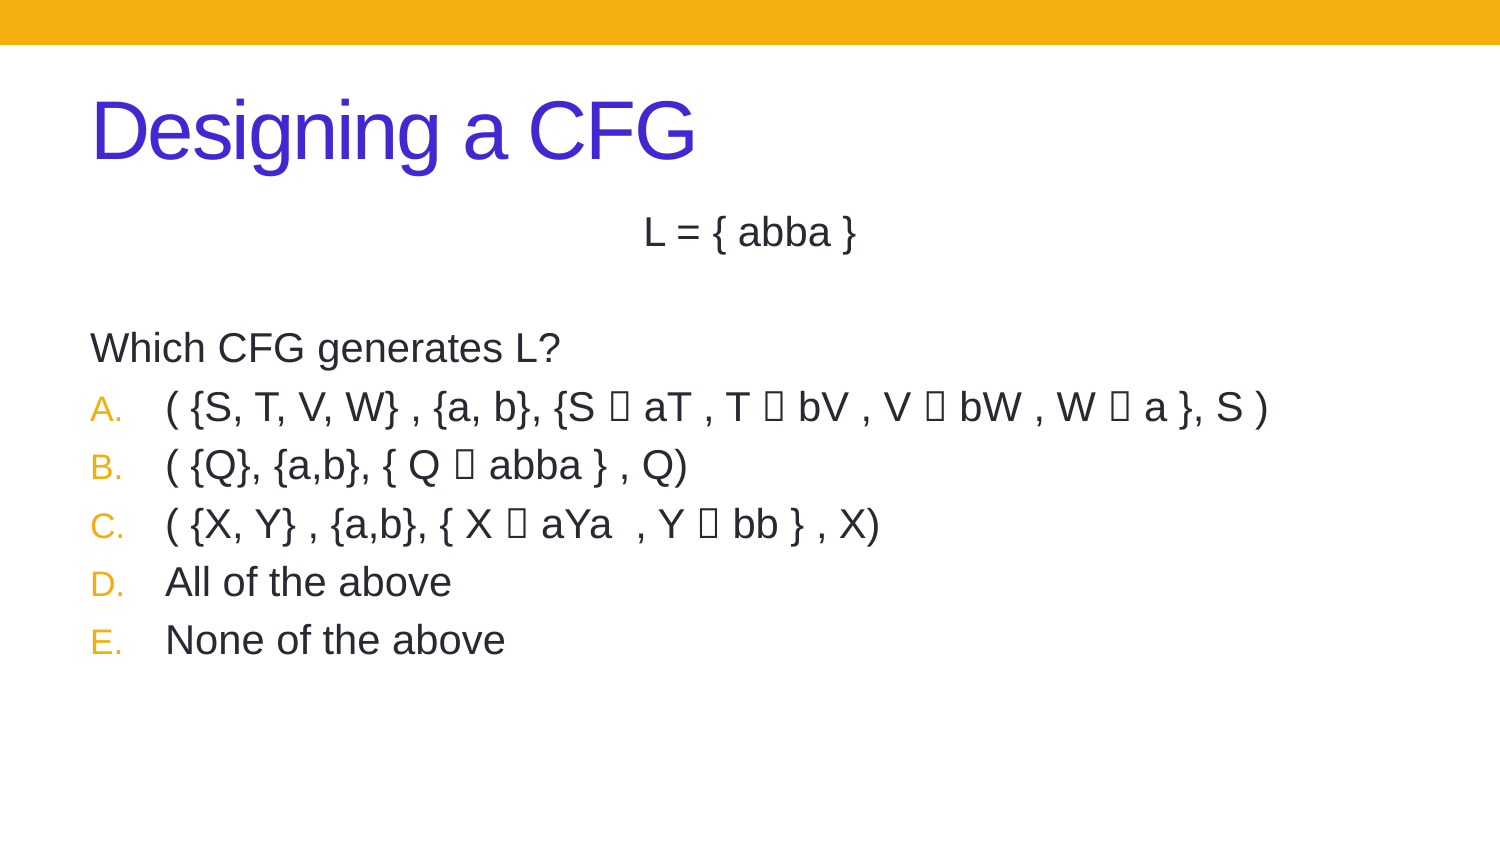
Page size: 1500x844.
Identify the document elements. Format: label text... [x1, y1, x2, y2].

title Designing a CFG [75, 65, 1425, 188]
list L = { abba } Which CFG generates L? ( {S, T, V, W} , {a, b}, {S  aT , T  bV , V  bW , W  a }, S ) ( {Q}, {a,b}, { Q  abba } , Q) ( {X, Y} , {a,b}, { X  aYa , Y  bb } , X) All of the above None of the above [75, 196, 1425, 797]
